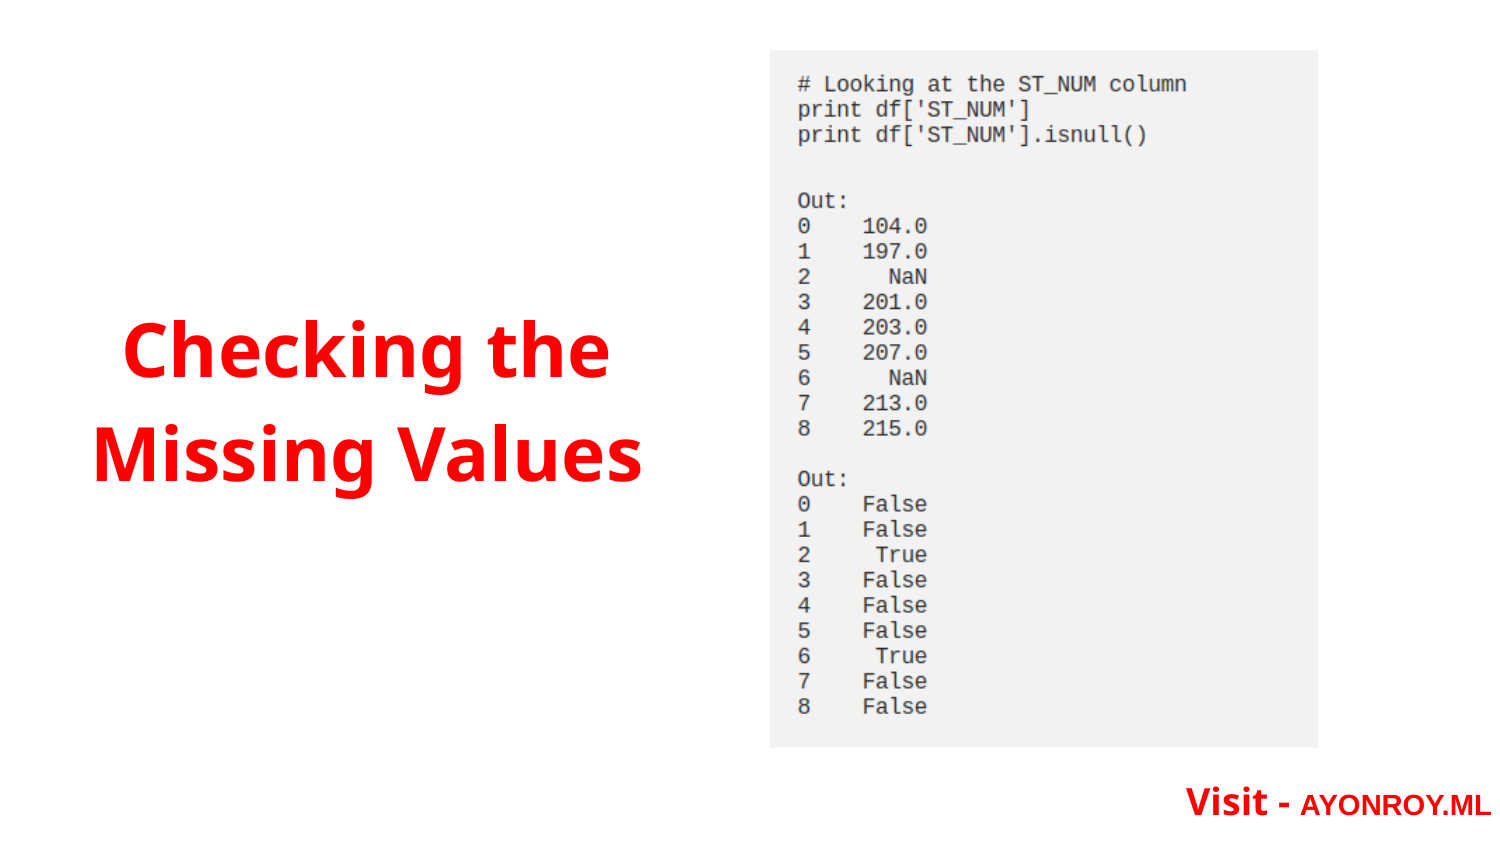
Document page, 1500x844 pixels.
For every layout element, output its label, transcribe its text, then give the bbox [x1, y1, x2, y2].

text_box Checking the Missing Values [45, 274, 688, 465]
text_box Visit - AYONROY.ML [1170, 762, 1500, 832]
picture [703, 50, 1319, 764]
